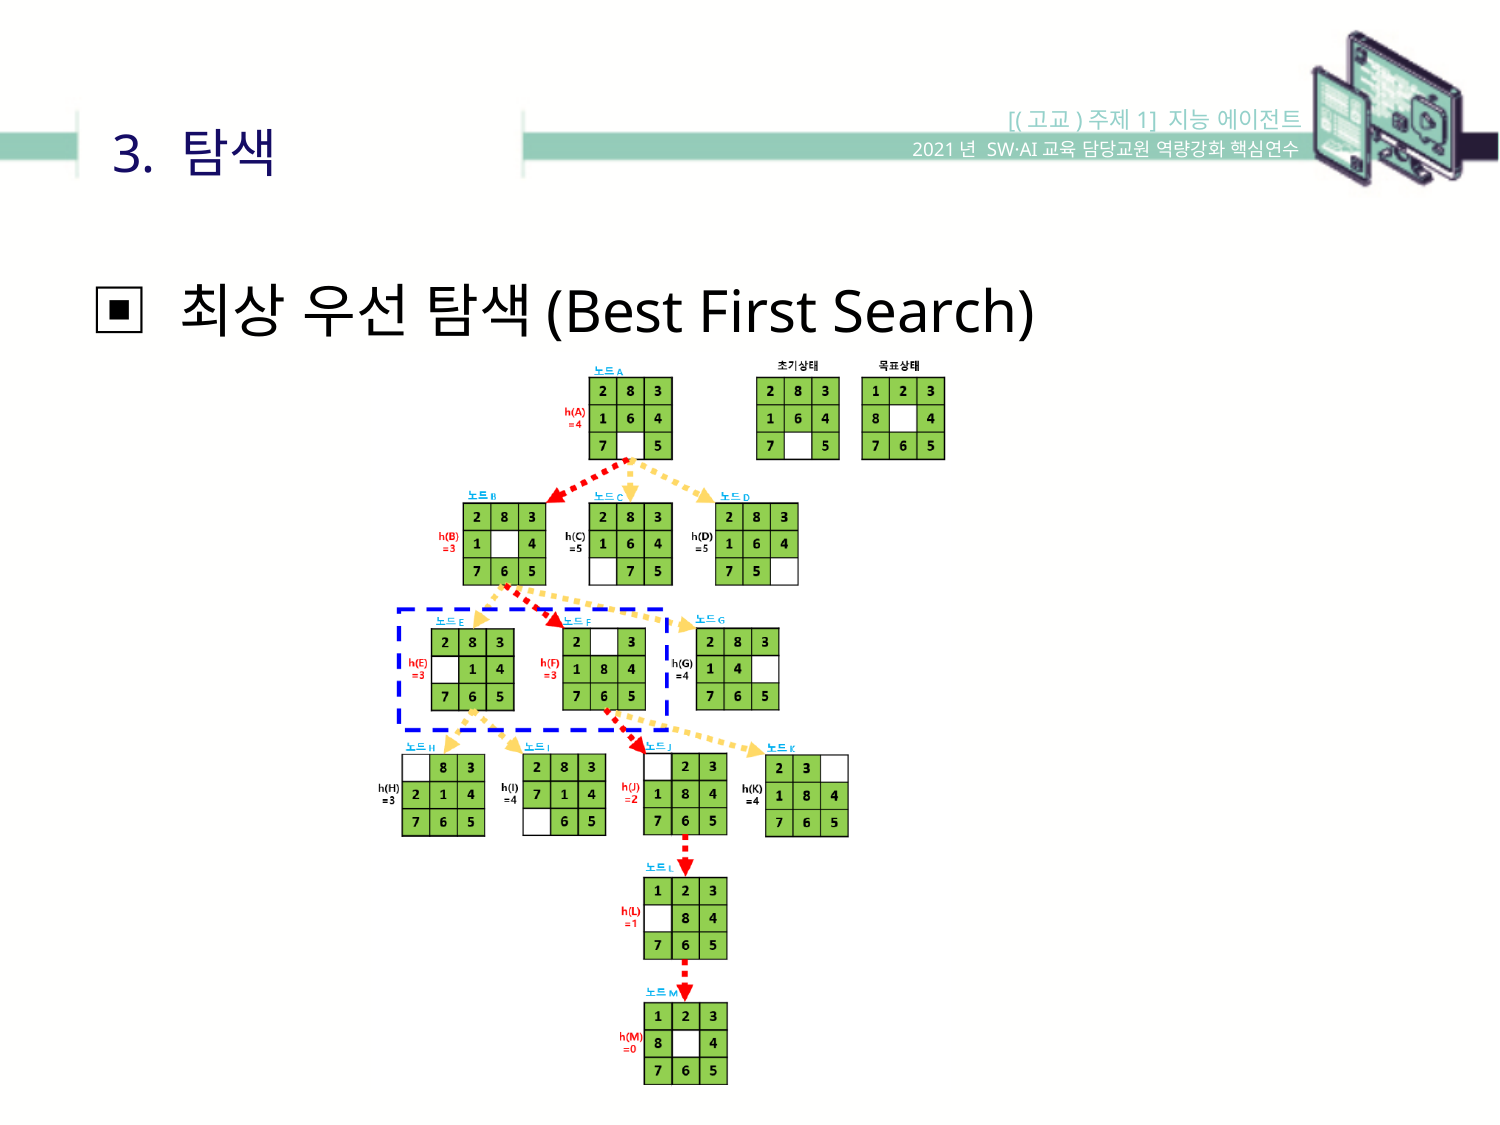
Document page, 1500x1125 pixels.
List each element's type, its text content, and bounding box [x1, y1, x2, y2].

text_box 3. 탐색 [97, 113, 539, 192]
picture [0, 0, 1500, 1125]
text_box 2021년 SW·AI교육 담당교원 역량강화 핵심연수 [971, 130, 1315, 157]
text_box ▣ 최상 우선 탐색(Best First Search) [76, 266, 1423, 352]
text_box [(고교)주제1] 지능 에이전트 [977, 98, 1318, 142]
